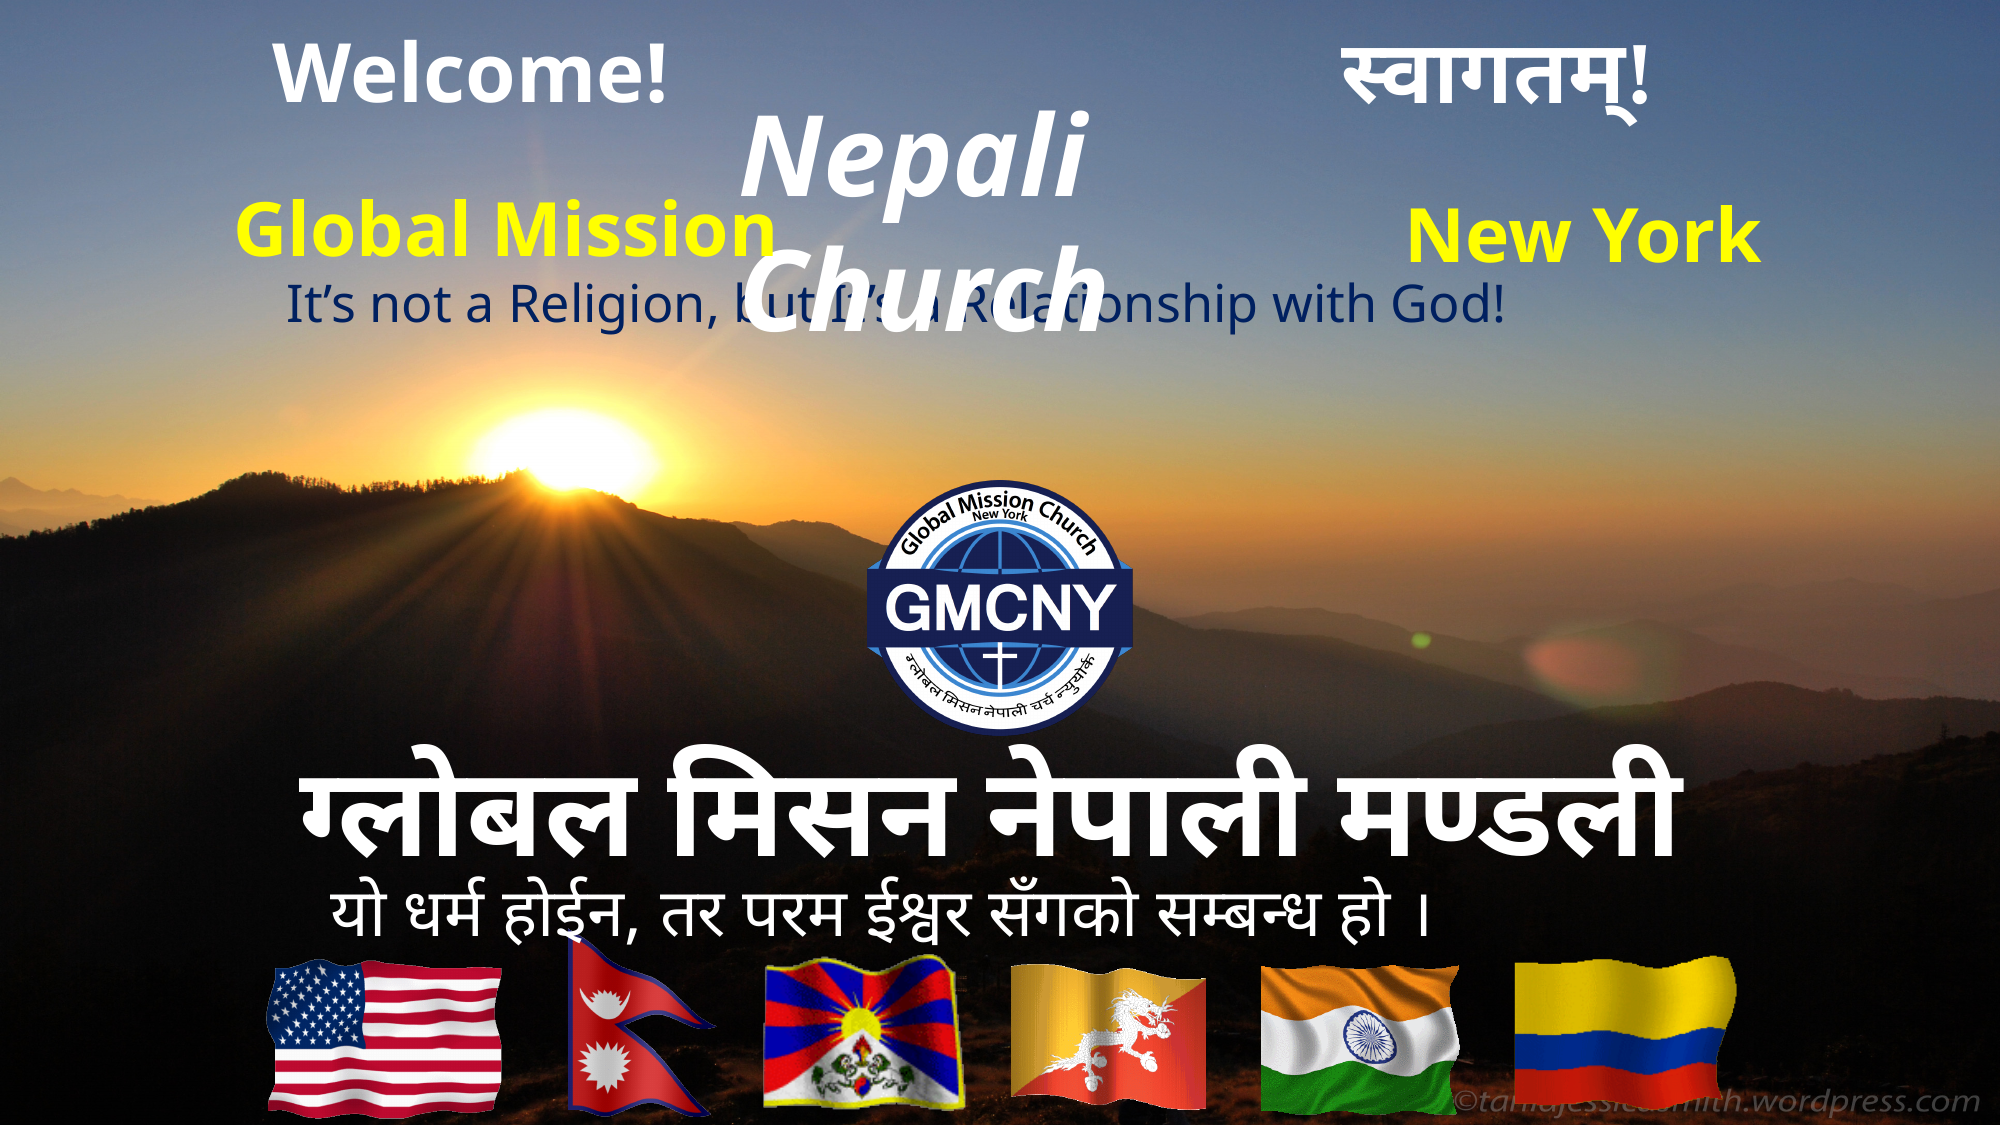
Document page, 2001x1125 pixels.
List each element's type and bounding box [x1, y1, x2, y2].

picture [0, 0, 2000, 1125]
text_box [205, 131, 1740, 340]
